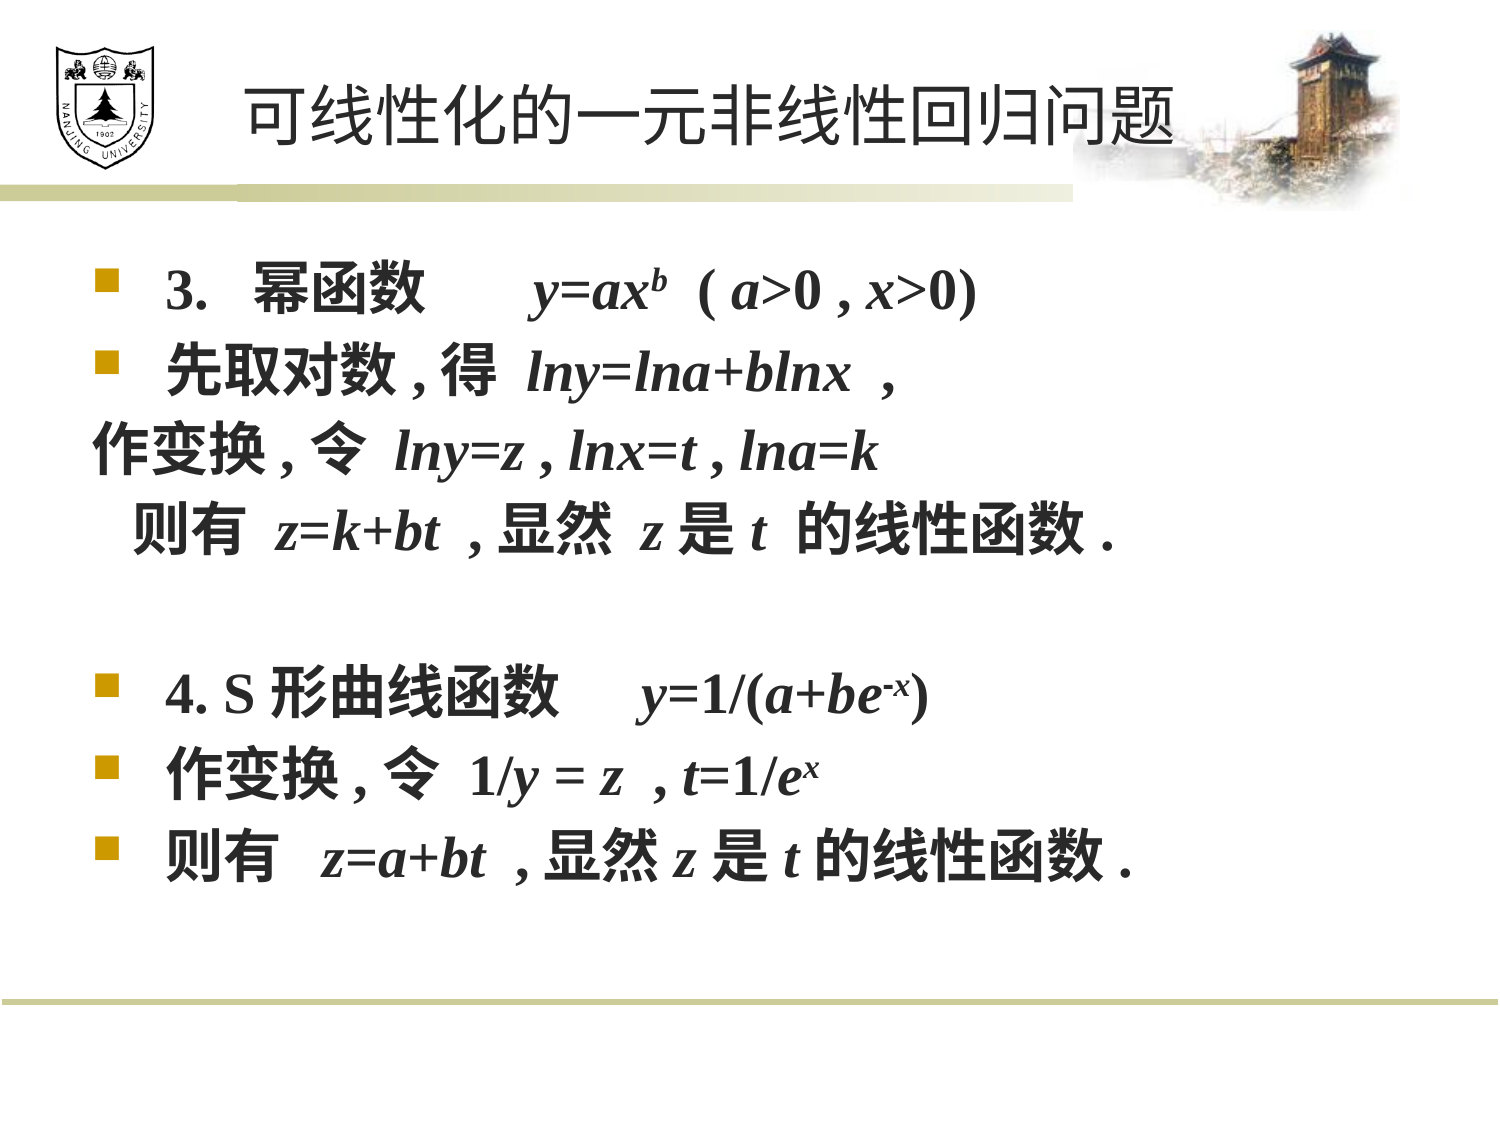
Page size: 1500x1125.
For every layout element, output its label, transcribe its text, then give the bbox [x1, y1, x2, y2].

picture [1073, 30, 1400, 211]
list 3. 幂函数 y=axb ( a>0 , x>0) 先取对数,得 lny=lna+blnx , 作变换,令 lny=z , lnx=t , lna=k 则有 z=k+bt ,显然 z是t 的线性函数. 4. S形曲线函数 y=1/(a+be-x) 作变换,令 1/y = z , t=1/ex 则有 z=a+bt ,显然z是t的线性函数. [76, 243, 1413, 965]
title 可线性化的一元非线性回归问题 [171, 66, 1247, 161]
picture [2, 999, 1498, 1005]
picture [50, 42, 160, 173]
